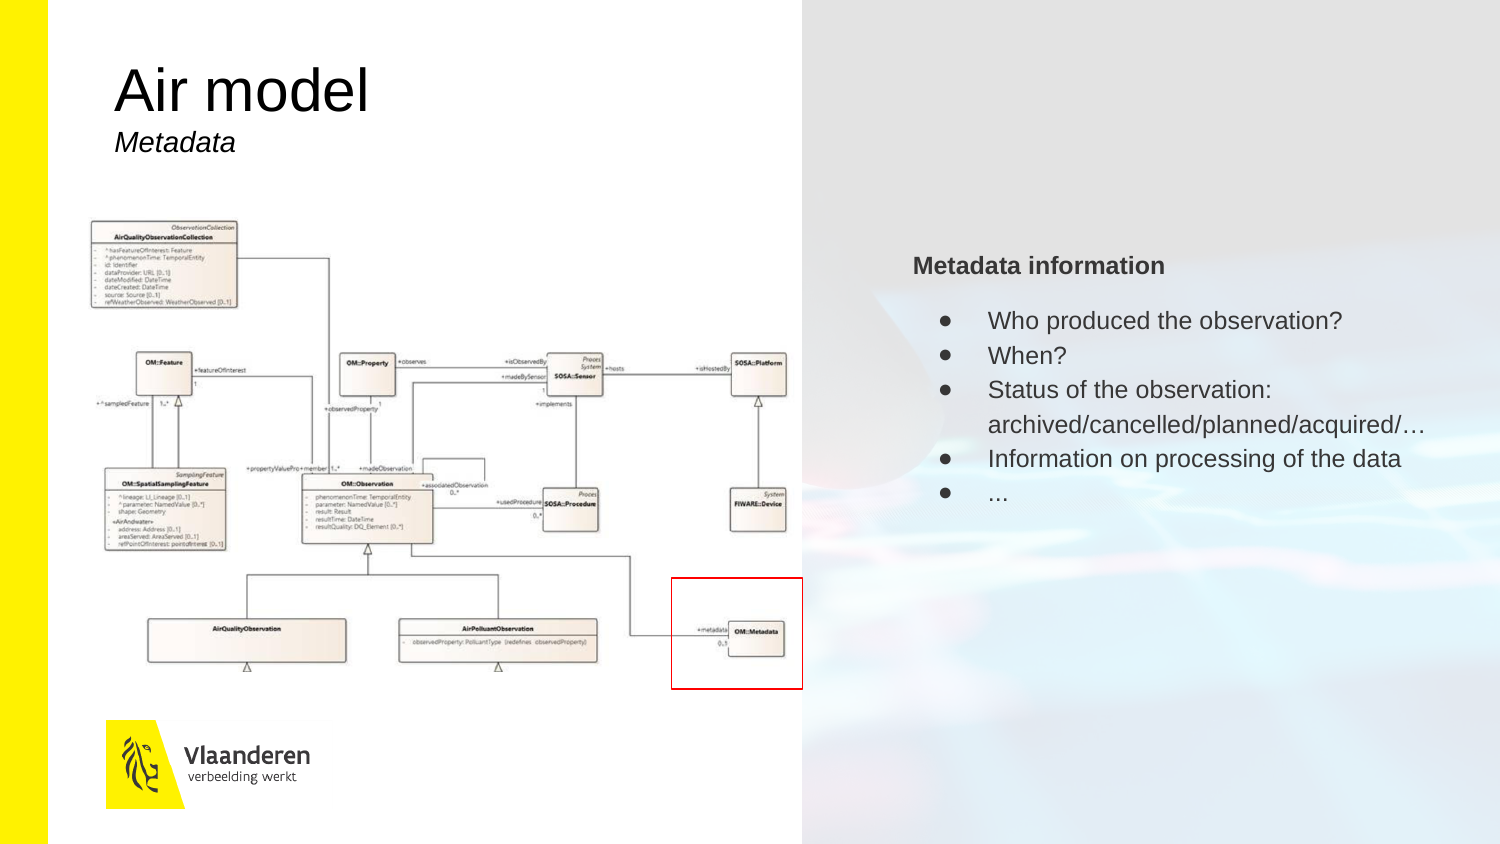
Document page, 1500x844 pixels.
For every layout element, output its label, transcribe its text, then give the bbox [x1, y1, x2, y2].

picture [106, 720, 333, 809]
picture [85, 216, 797, 672]
text_box [671, 679, 797, 690]
text_box Air model Metadata [103, 44, 741, 167]
picture [802, 0, 1500, 844]
